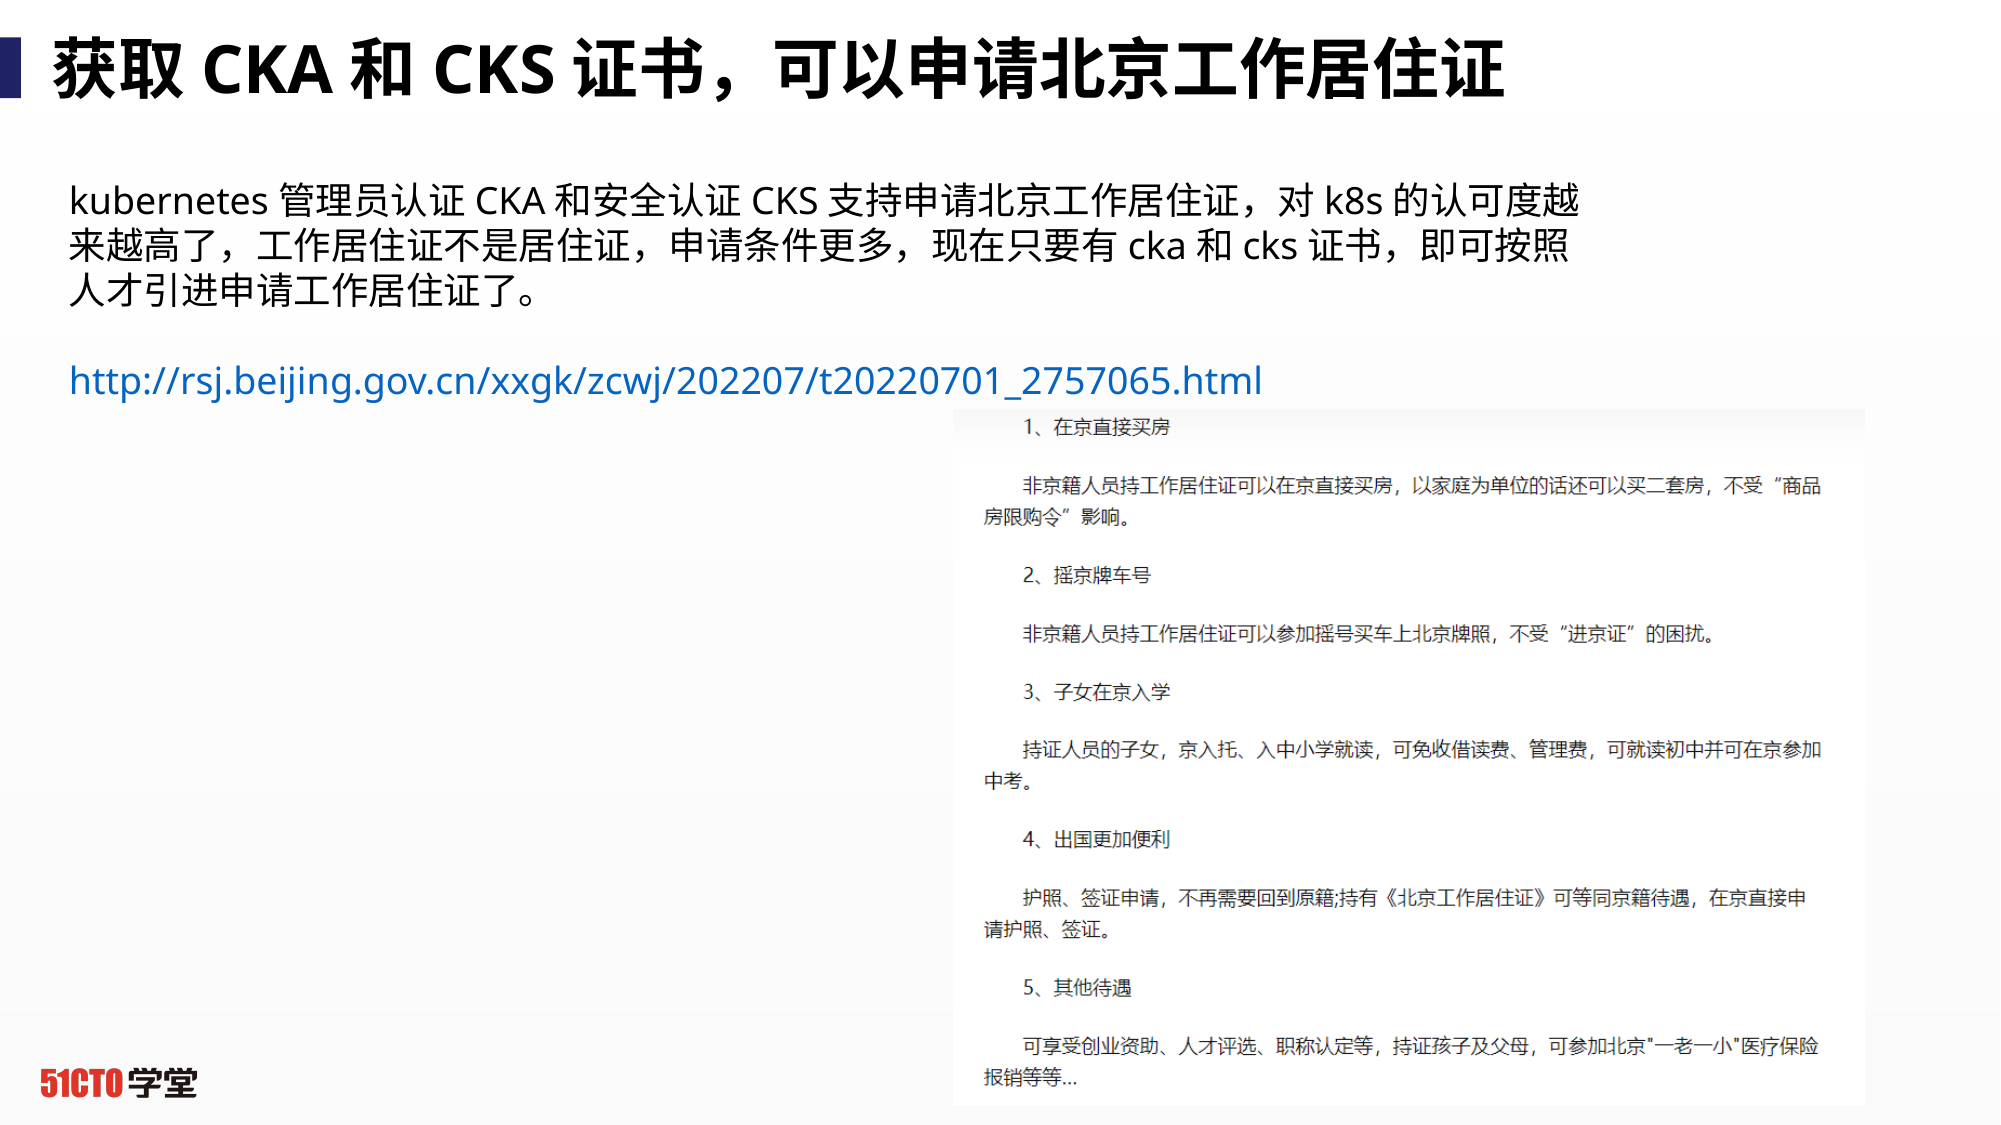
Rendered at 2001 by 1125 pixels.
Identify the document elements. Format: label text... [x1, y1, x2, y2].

text_box 获取CKA和CKS证书，可以申请北京工作居住证 [36, 19, 1522, 115]
text_box [0, 36, 22, 99]
picture [953, 409, 1865, 1106]
text_box kubernetes管理员认证CKA和安全认证CKS支持申请北京工作居住证，对k8s的认可度越来越高了，工作居住证不是居住证，申请条件更多，现在只要有cka和cks证书，即可按照人才引进申请工作居住证了。 http://rsj.beijing.gov.cn/xxgk/zcwj/202207/t20220701_2757065.html [54, 169, 1611, 416]
picture [30, 1061, 208, 1103]
